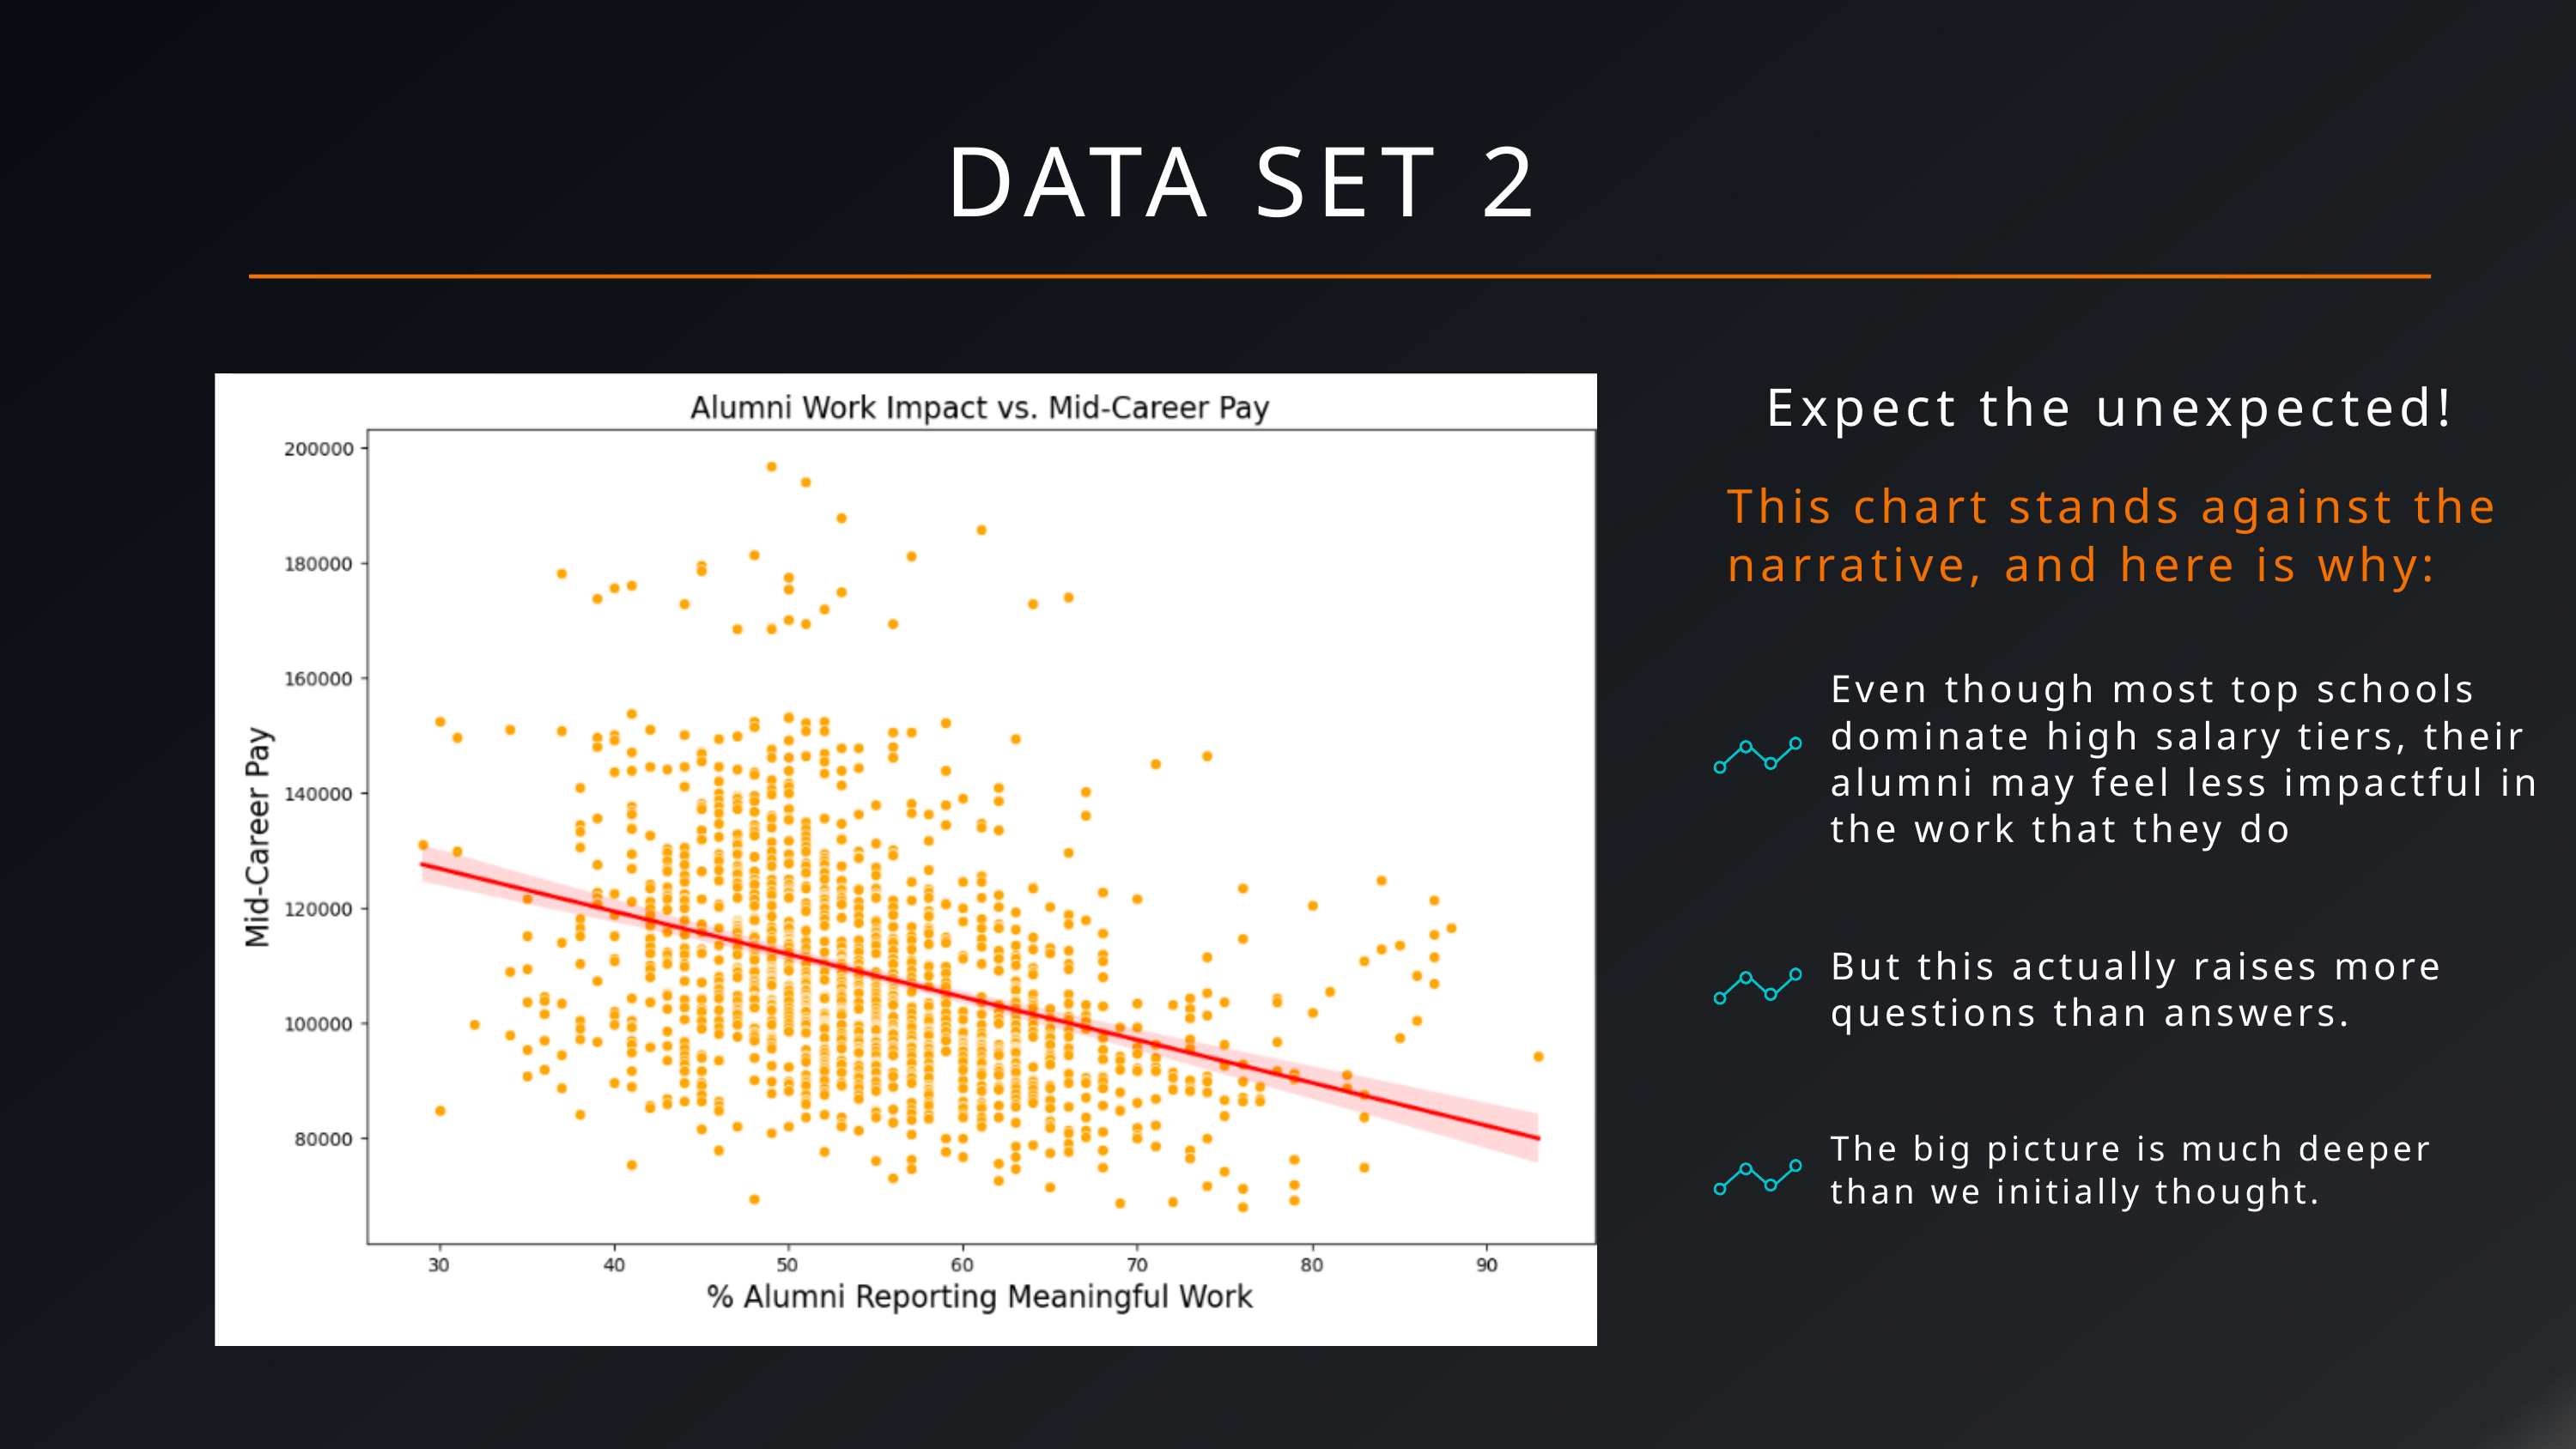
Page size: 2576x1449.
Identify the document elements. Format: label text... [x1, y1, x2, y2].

text_box The big picture is much deeper than we initially thought. [1830, 1041, 2516, 1210]
text_box Expect the unexpected! [1713, 372, 2506, 437]
text_box [1713, 737, 1802, 774]
text_box Even though most top schools dominate high salary tiers, their alumni may feel less impactful in the work that they do [1830, 664, 2576, 851]
text_box This chart stands against the narrative, and here is why: [1727, 475, 2519, 591]
text_box [1713, 967, 1802, 1005]
text_box [215, 373, 1597, 1346]
text_box [1713, 1159, 1802, 1196]
text_box But this actually raises more questions than answers. [1830, 940, 2576, 1034]
text_box DATA SET 2 [945, 112, 1740, 237]
text_box [0, 0, 2576, 1449]
